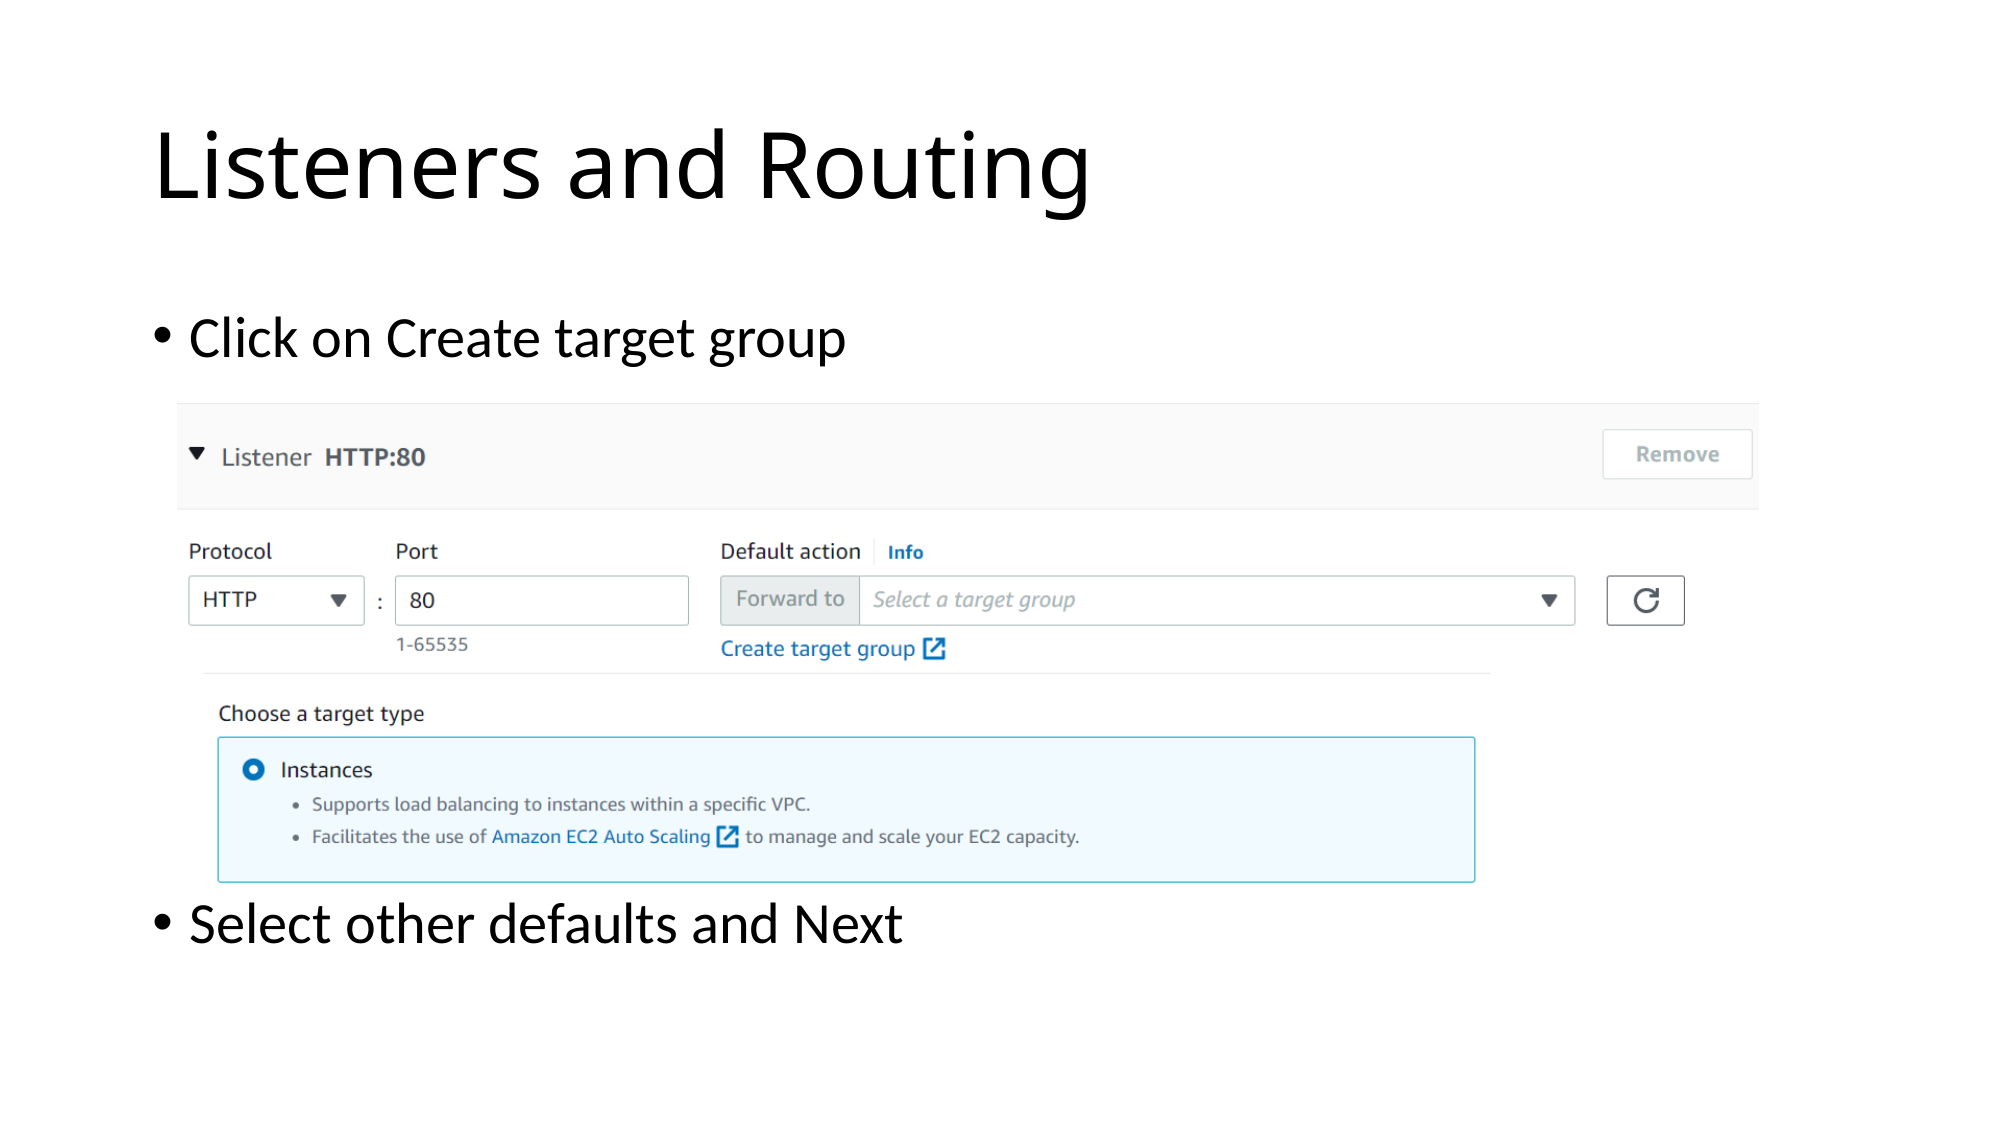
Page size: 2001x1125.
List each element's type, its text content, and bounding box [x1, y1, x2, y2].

list Click on Create target group Select other defaults and Next [137, 299, 1863, 1014]
title Listeners and Routing [137, 59, 1863, 278]
picture [177, 402, 1759, 891]
